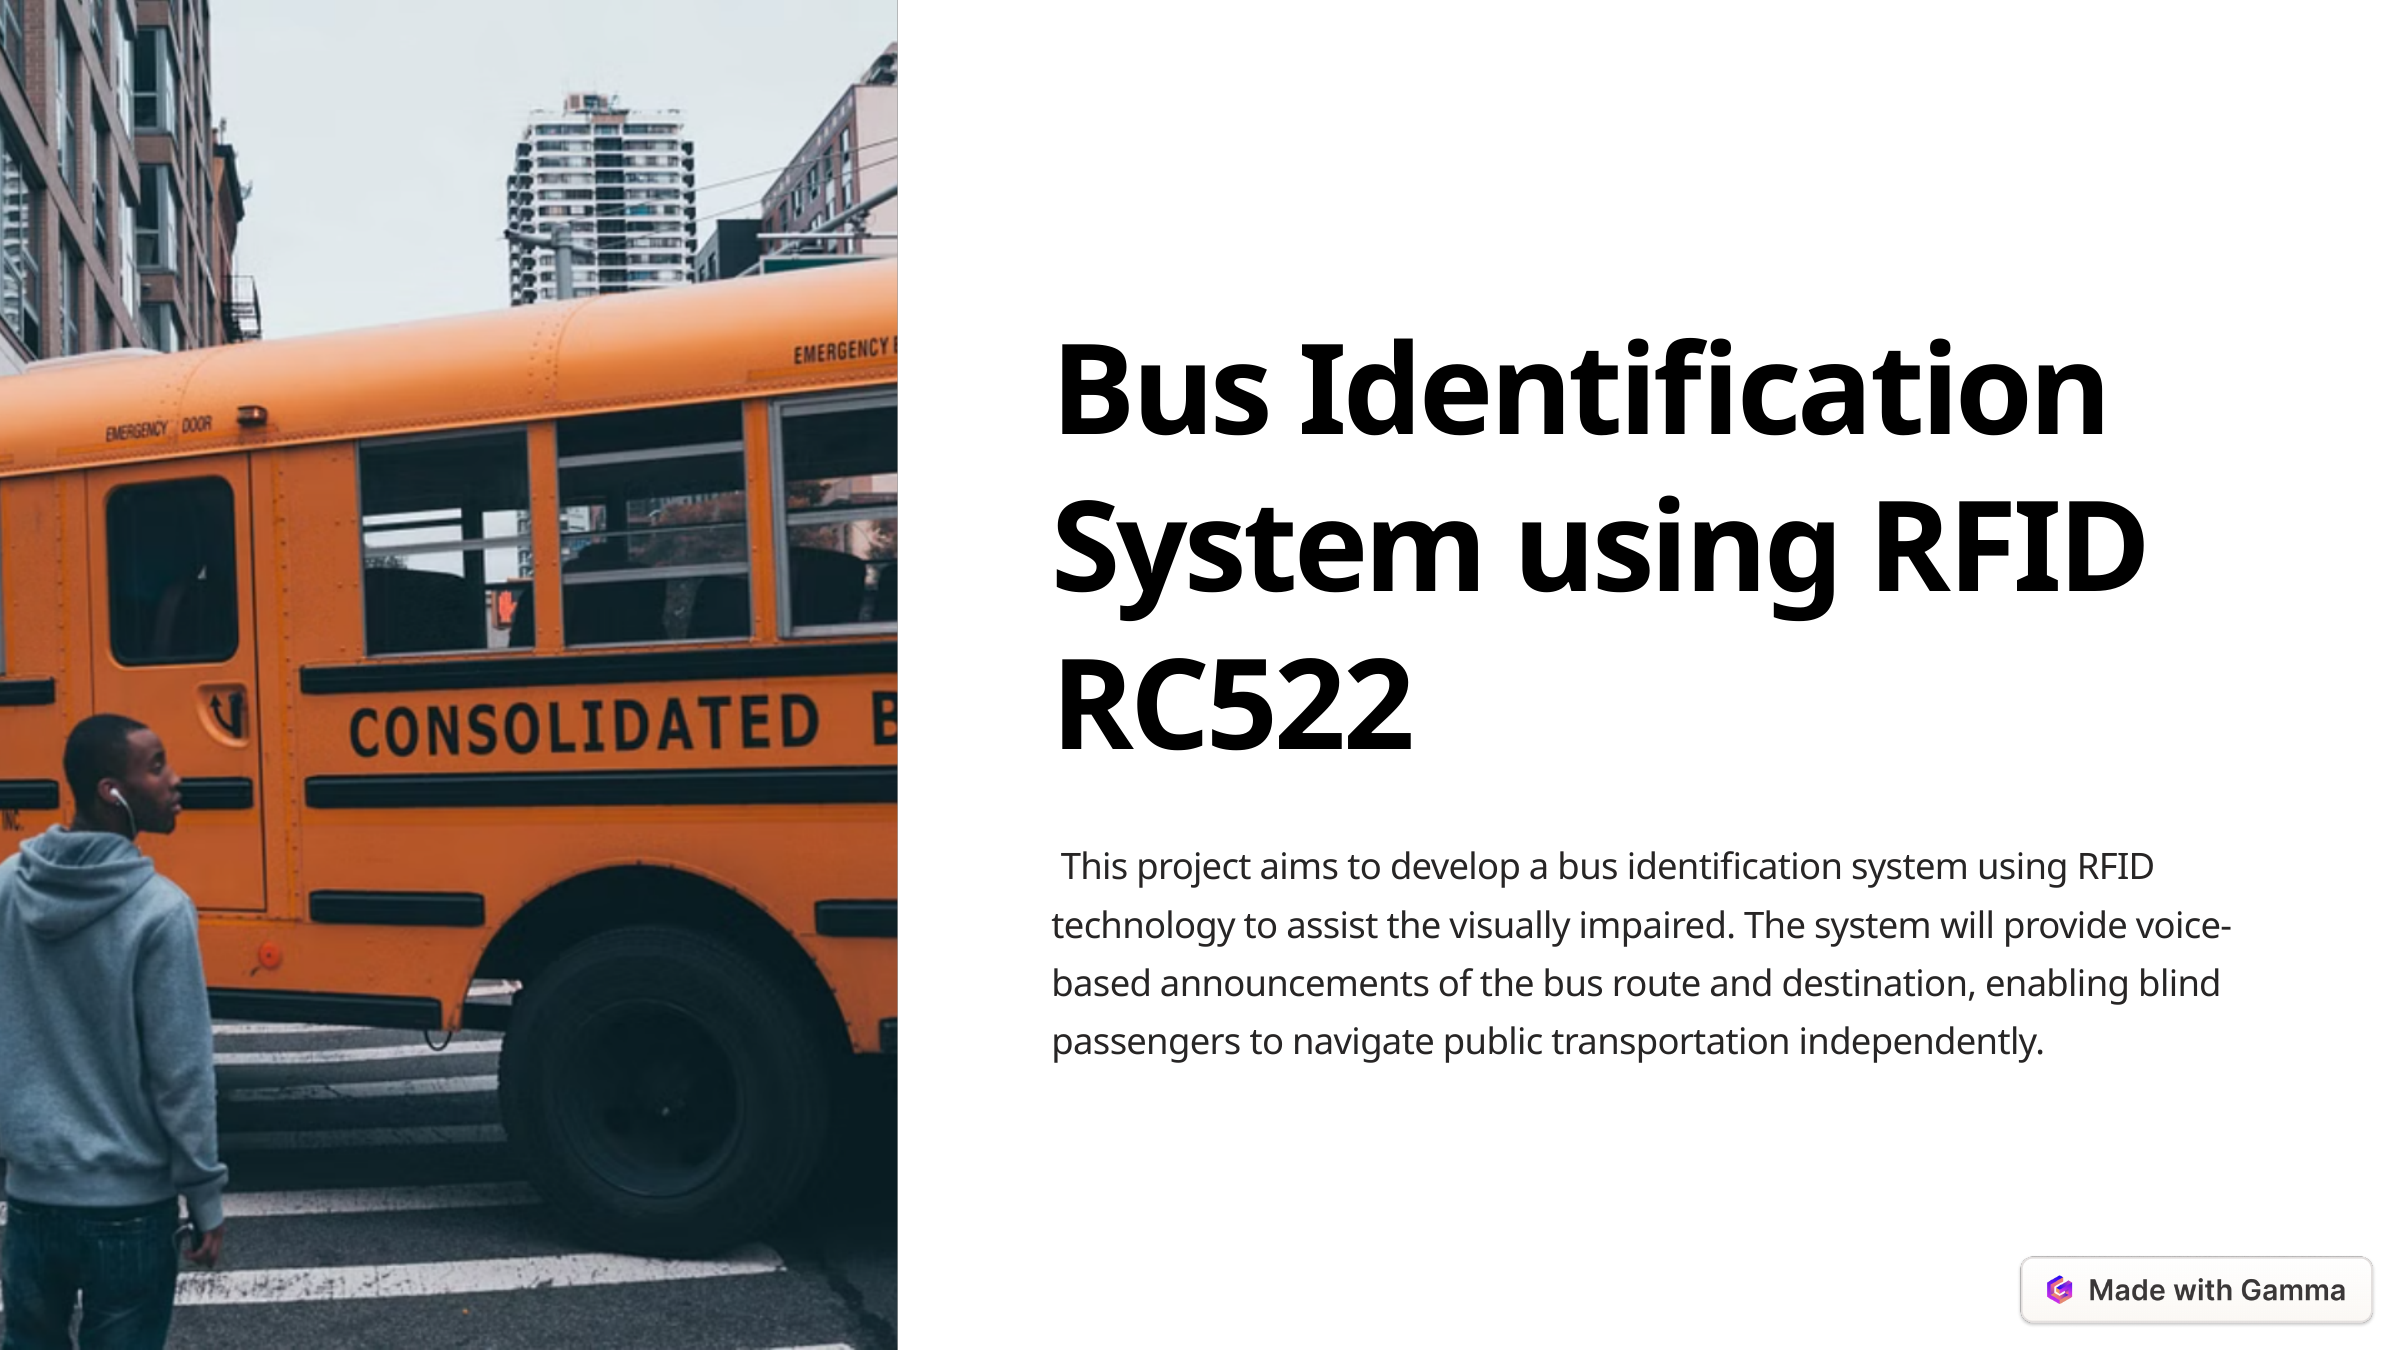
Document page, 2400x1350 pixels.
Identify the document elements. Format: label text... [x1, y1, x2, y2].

picture [0, 0, 899, 1350]
text_box Bus Identification System using RFID RC522 [1036, 295, 2264, 767]
picture [2008, 1244, 2385, 1335]
text_box [899, 0, 2400, 1350]
text_box This project aims to develop a bus identification system using RFID technology to assist the visually impaired. The system will provide voice-based announcements of the bus route and destination, enabling blind passengers to navigate public transportation independently. [1036, 821, 2264, 1055]
